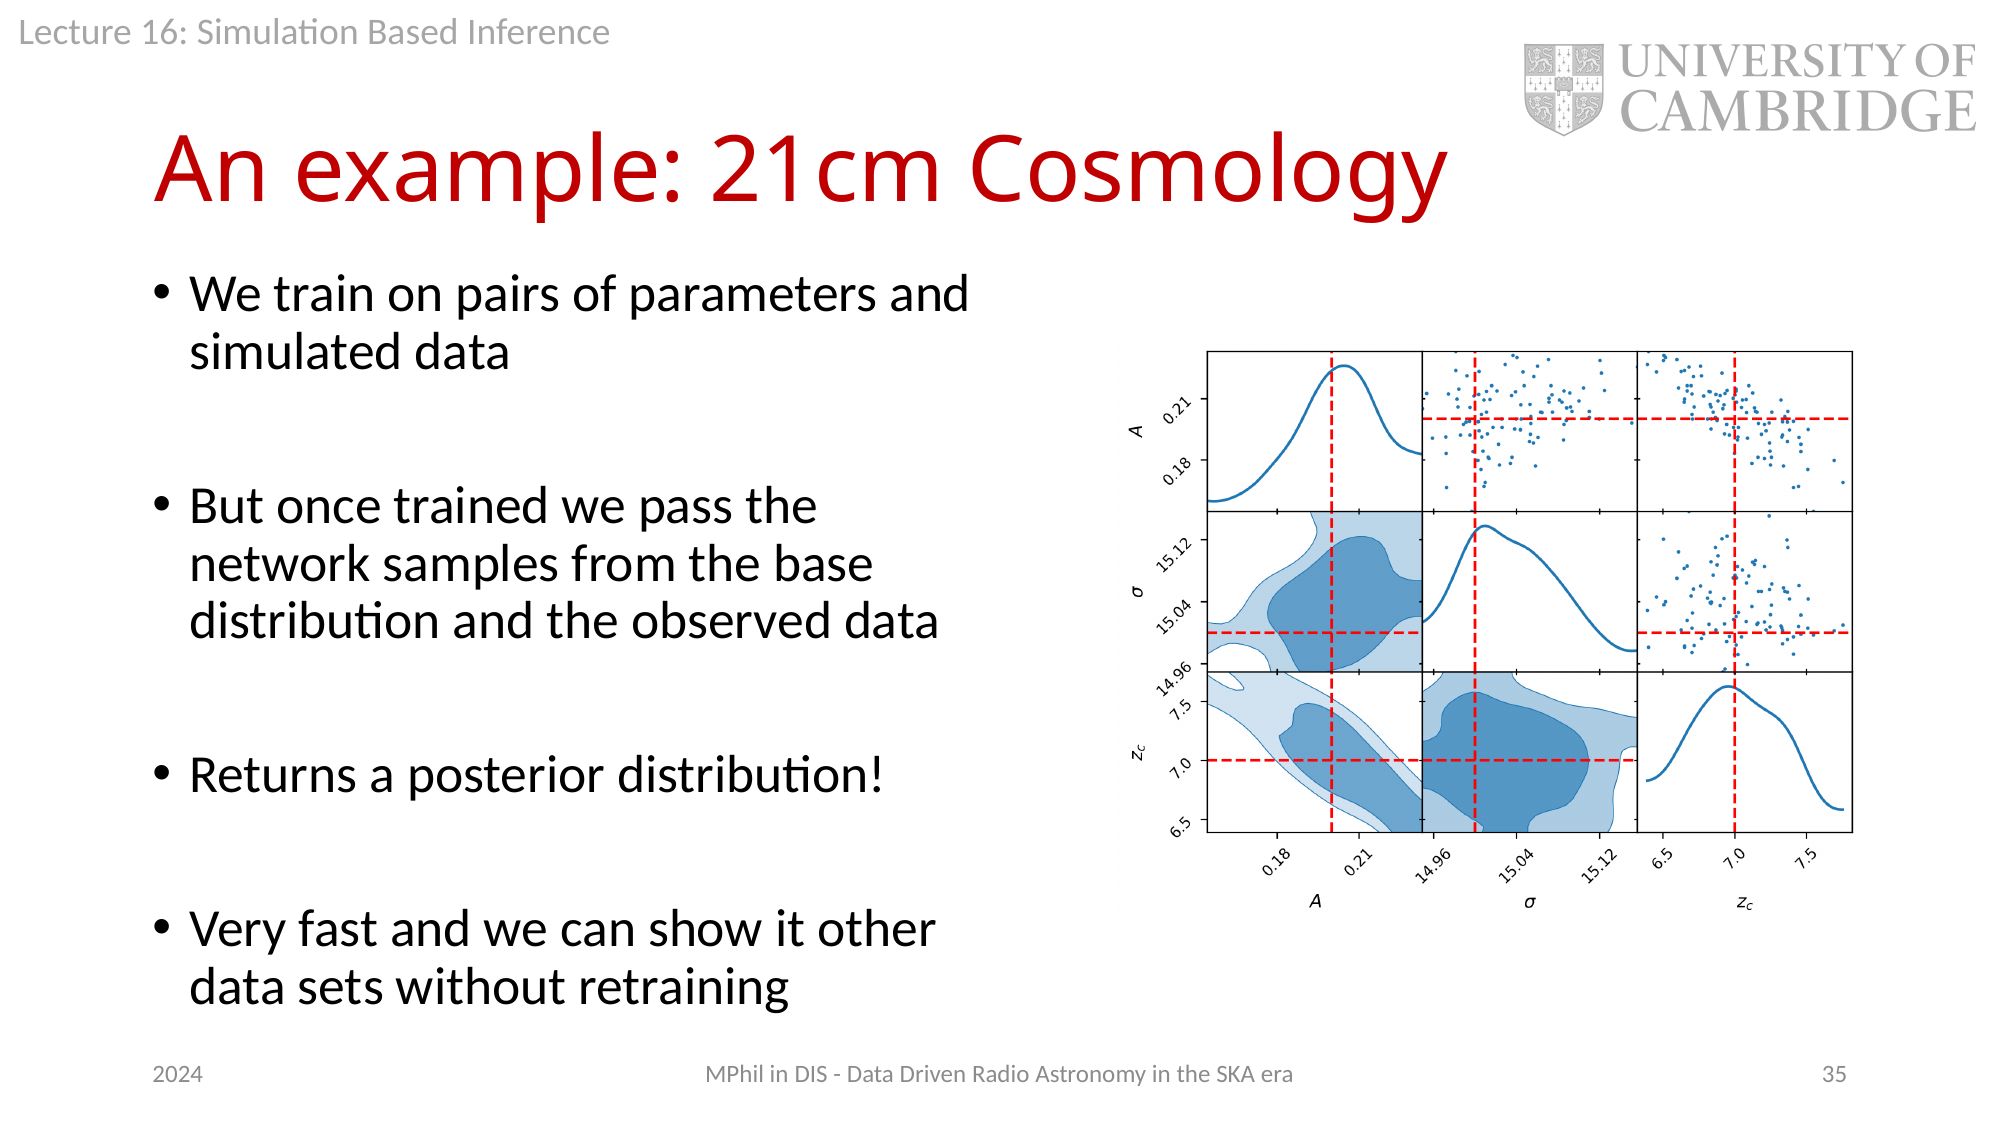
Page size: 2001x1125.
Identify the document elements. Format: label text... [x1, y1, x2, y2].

slide_number 2024 [137, 1042, 588, 1103]
slide_number 35 [1412, 1042, 1863, 1103]
text_box We train on pairs of parameters and simulated data But once trained we pass the network samples from the base distribution and the observed data Returns a posterior distribution! Very fast and we can show it other data sets without retraining [137, 257, 1010, 1032]
title An example: 21cm Cosmology [139, 63, 1865, 281]
footer MPhil in DIS - Data Driven Radio Astronomy in the SKA era [662, 1042, 1338, 1103]
picture [1115, 338, 1865, 924]
